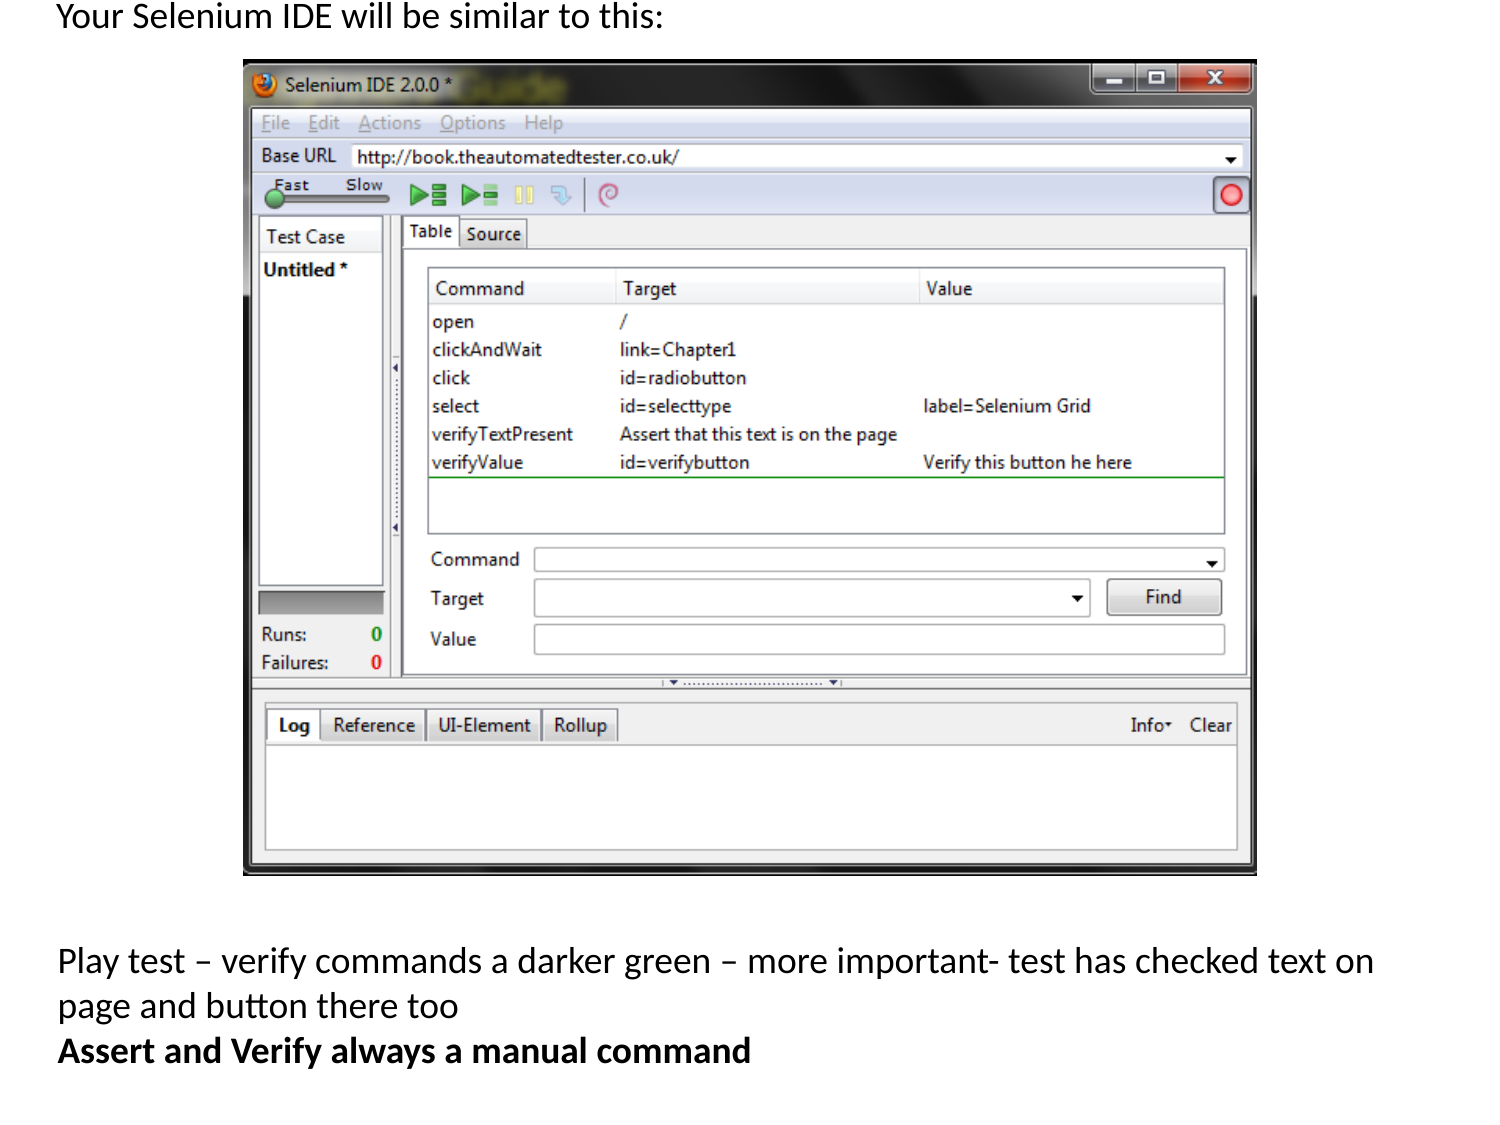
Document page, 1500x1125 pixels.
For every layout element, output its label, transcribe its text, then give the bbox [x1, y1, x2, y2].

text_box Your Selenium IDE will be similar to this: [41, 0, 1282, 134]
picture [243, 59, 1257, 876]
text_box Play test – verify commands a darker green – more important- test has checked text on page and button there too Assert and Verify always a manual command [42, 928, 1402, 1124]
